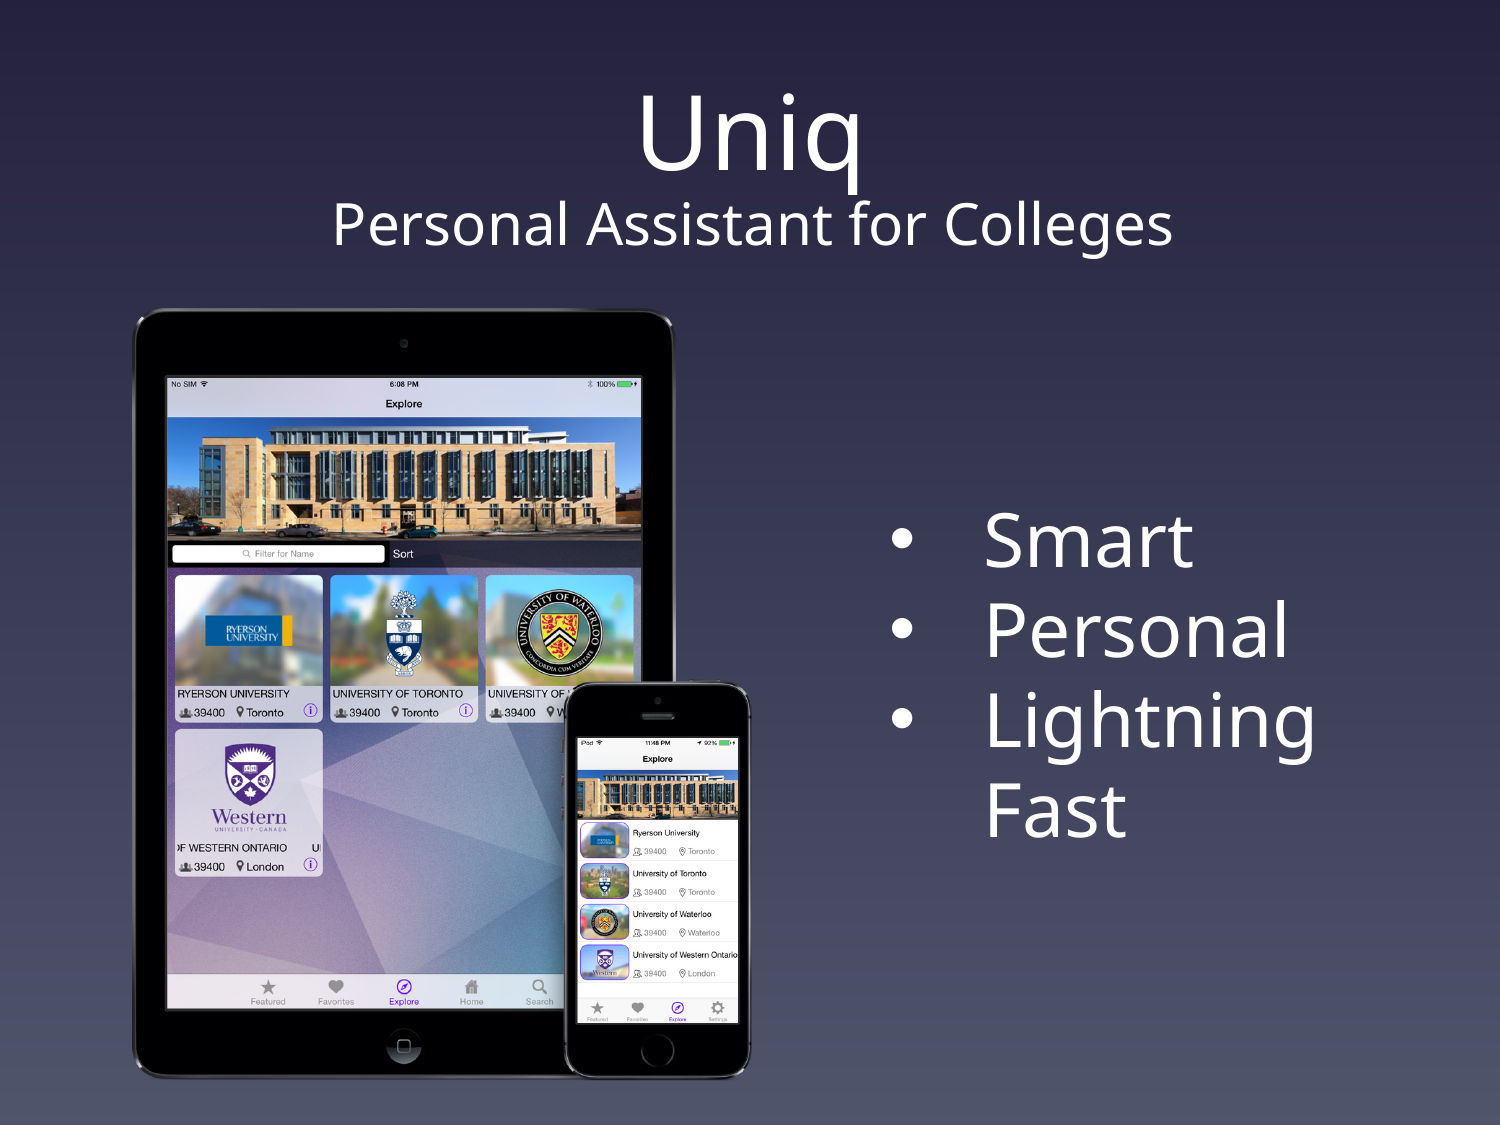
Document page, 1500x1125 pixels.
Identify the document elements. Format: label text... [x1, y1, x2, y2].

title Uniq [470, 58, 1031, 179]
picture [131, 307, 753, 1082]
text_box Smart Personal Lightning Fast [874, 485, 1474, 905]
text_box Personal Assistant for Colleges [114, 179, 1407, 264]
